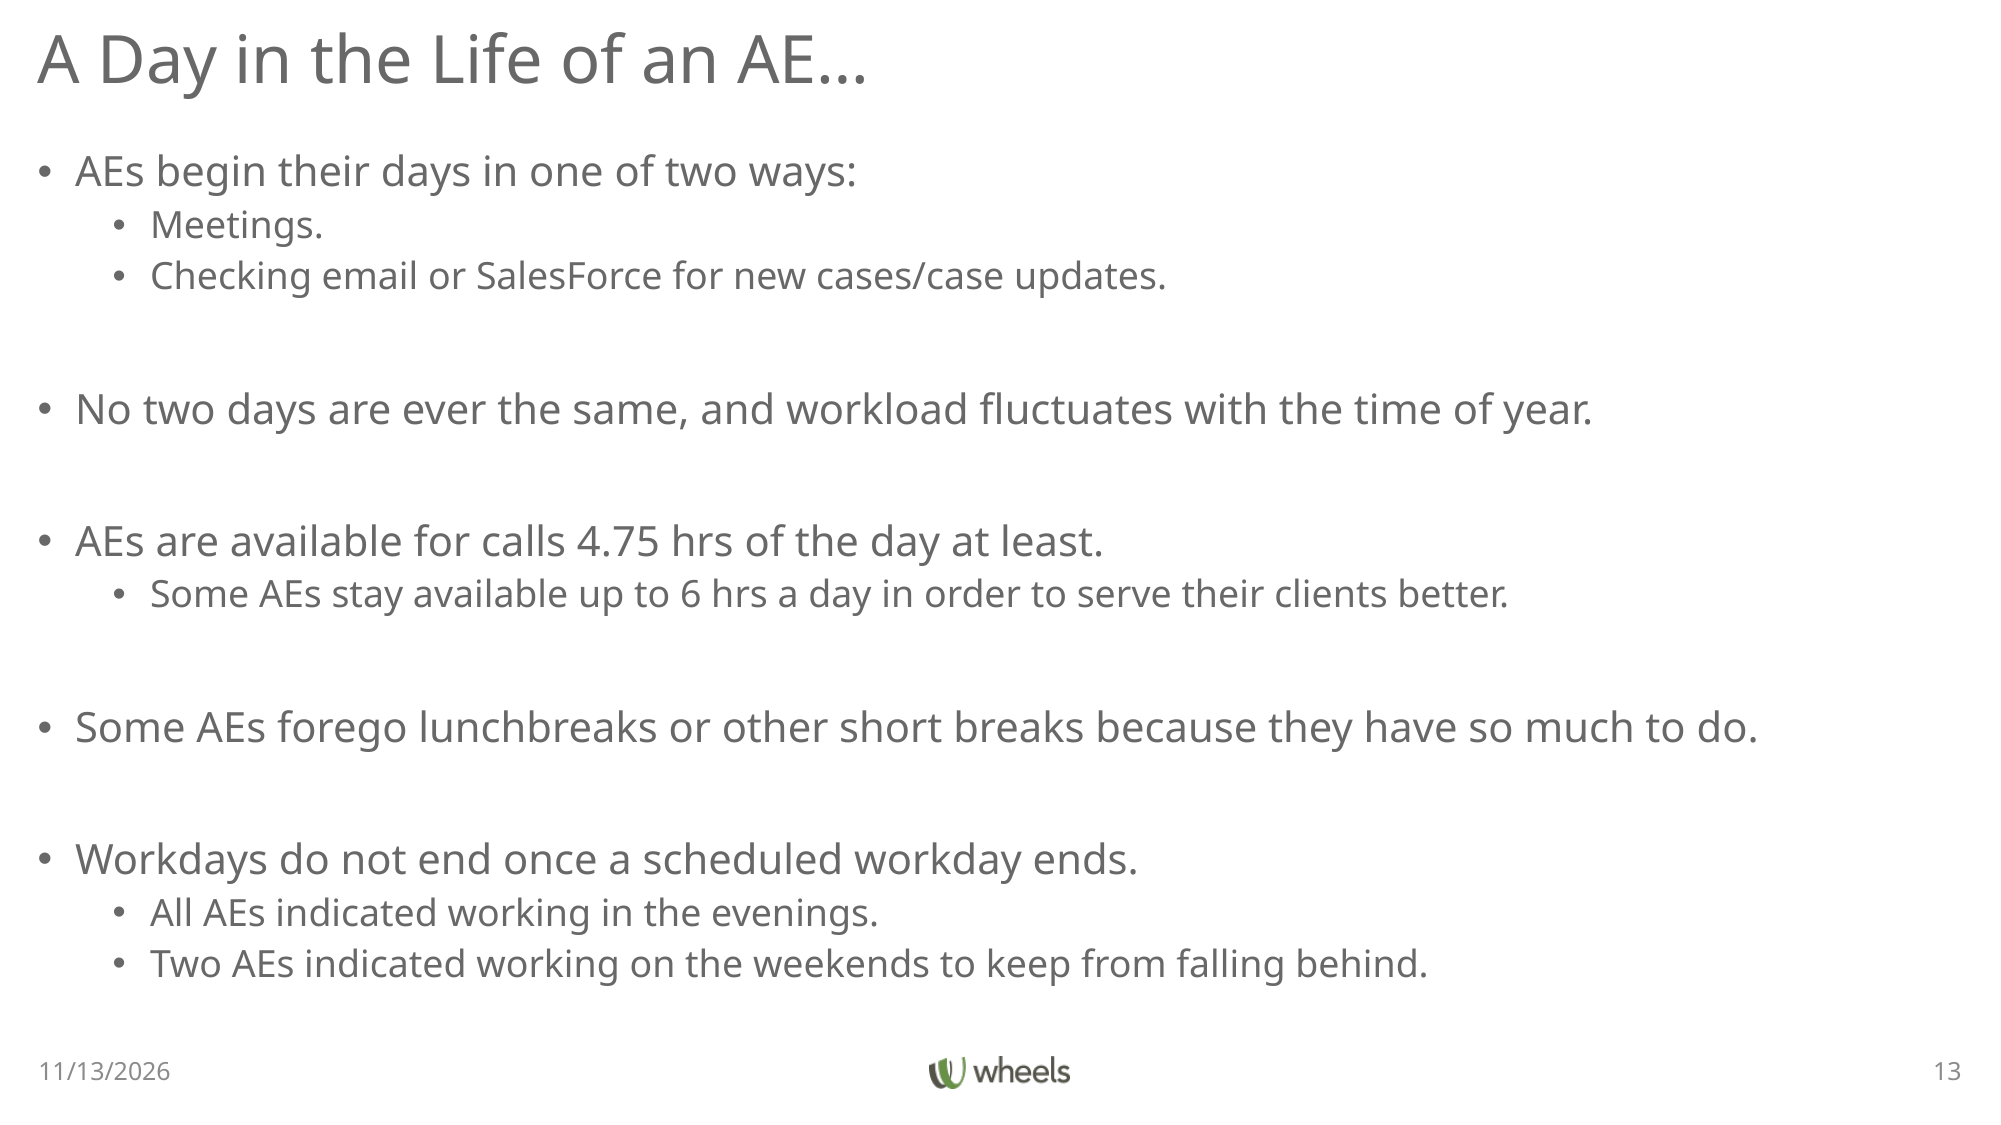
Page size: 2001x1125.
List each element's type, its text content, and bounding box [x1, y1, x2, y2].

picture [929, 1056, 1070, 1089]
list AEs begin their days in one of two ways: Meetings. Checking email or SalesForce for new cases/case updates. No two days are ever the same, and workload fluctuates with the time of year. AEs are available for calls 4.75 hrs of the day at least. Some AEs stay available up to 6 hrs a day in order to serve their clients better. Some AEs forego lunchbreaks or other short breaks because they have so much to do. Workdays do not end once a scheduled workday ends. All AEs indicated working in the evenings. Two AEs indicated working on the weekends to keep from falling behind. [0, 143, 2000, 1014]
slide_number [0, 1042, 451, 1103]
slide_number 13 [1549, 1042, 2000, 1103]
title A Day in the Life of an AE… [0, 6, 2000, 119]
